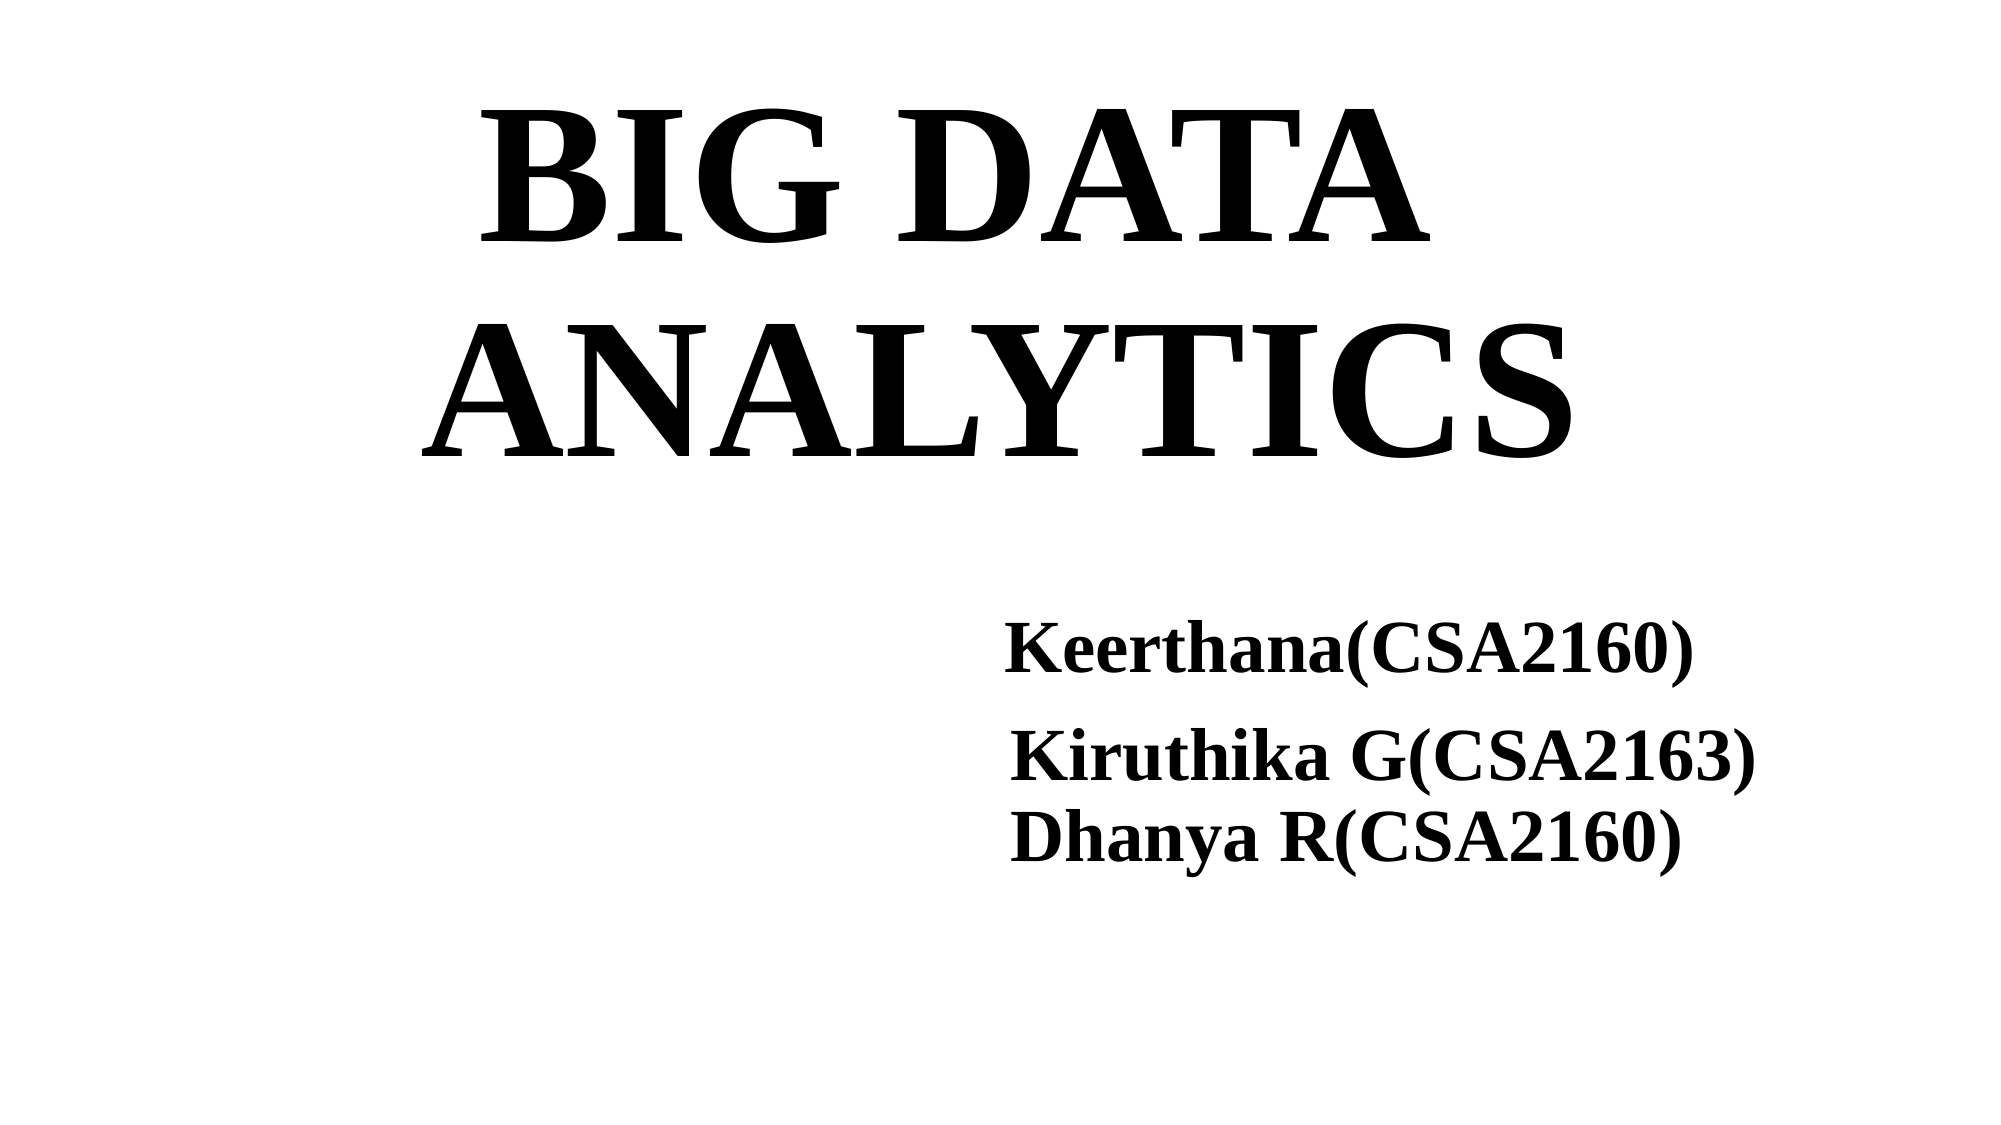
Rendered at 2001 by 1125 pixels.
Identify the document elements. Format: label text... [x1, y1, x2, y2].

title BIG DATA ANALYTICS Keerthana(CSA2160) Kiruthika G(CSA2163) Dhanya R(CSA2160) [221, 105, 1779, 976]
